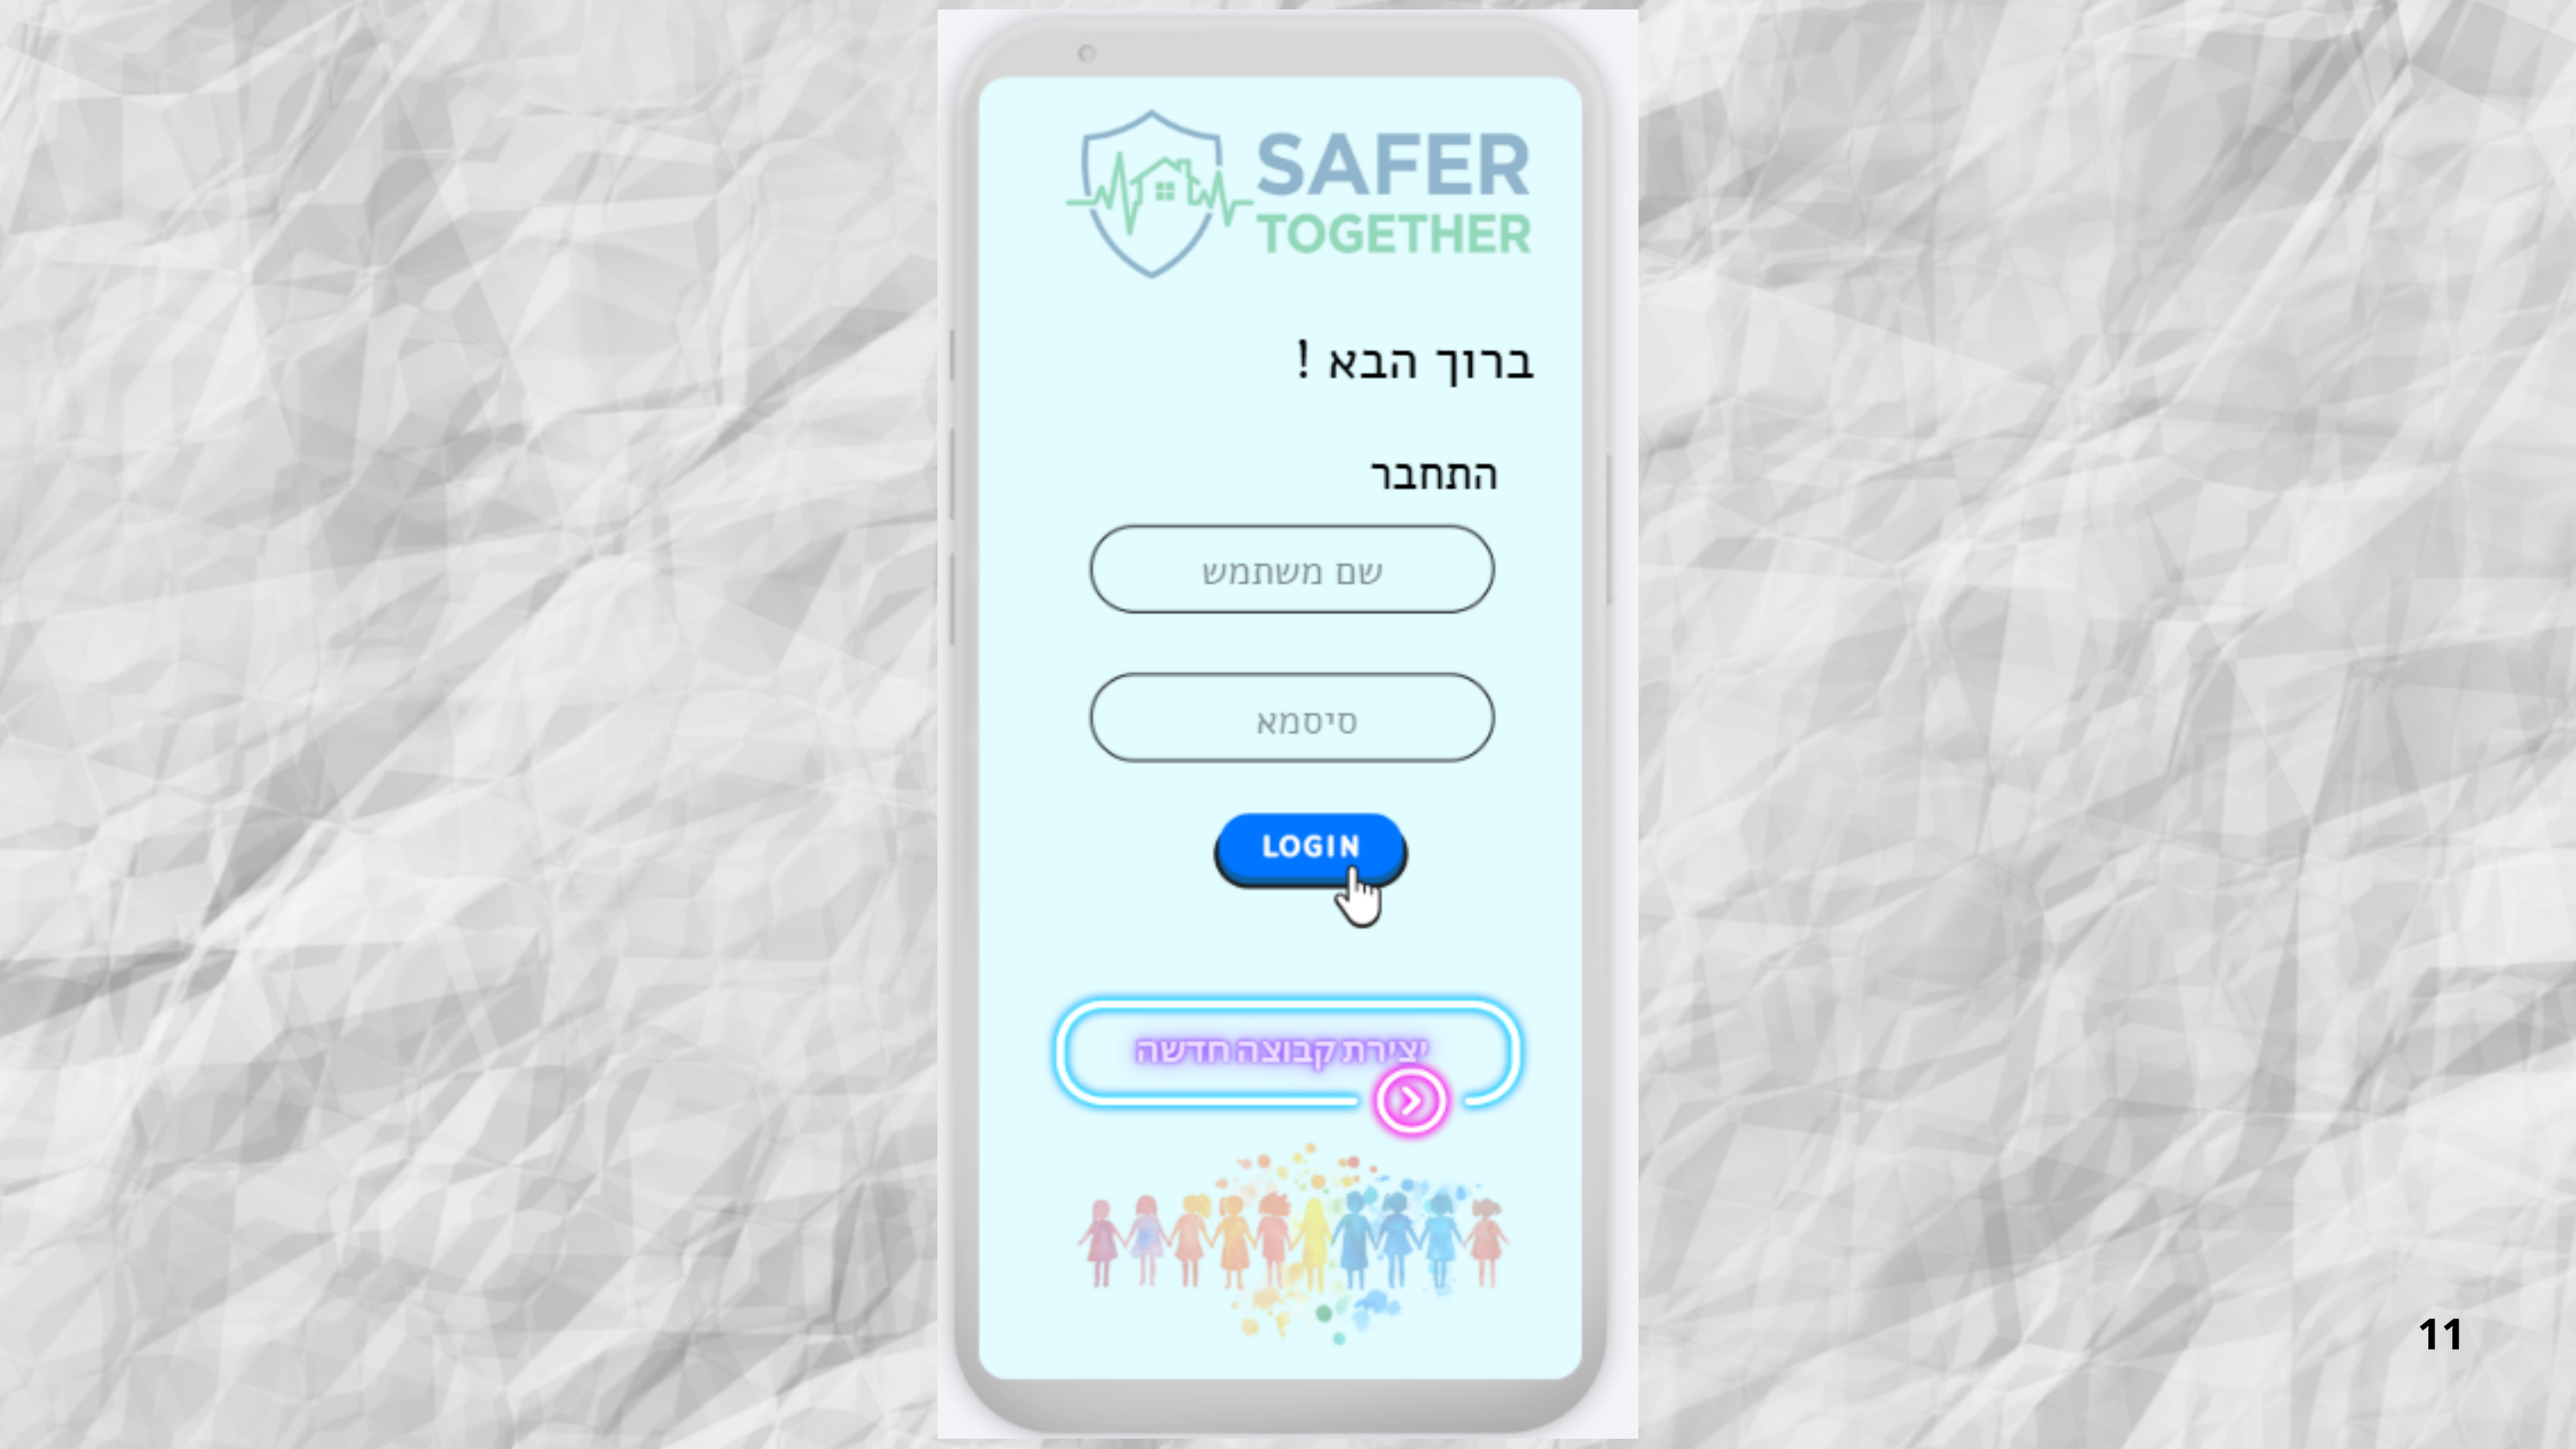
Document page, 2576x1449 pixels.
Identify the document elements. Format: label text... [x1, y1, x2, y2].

text_box [937, 9, 1639, 1439]
text_box 11 [2417, 1298, 2467, 1359]
text_box [0, 0, 2576, 1449]
